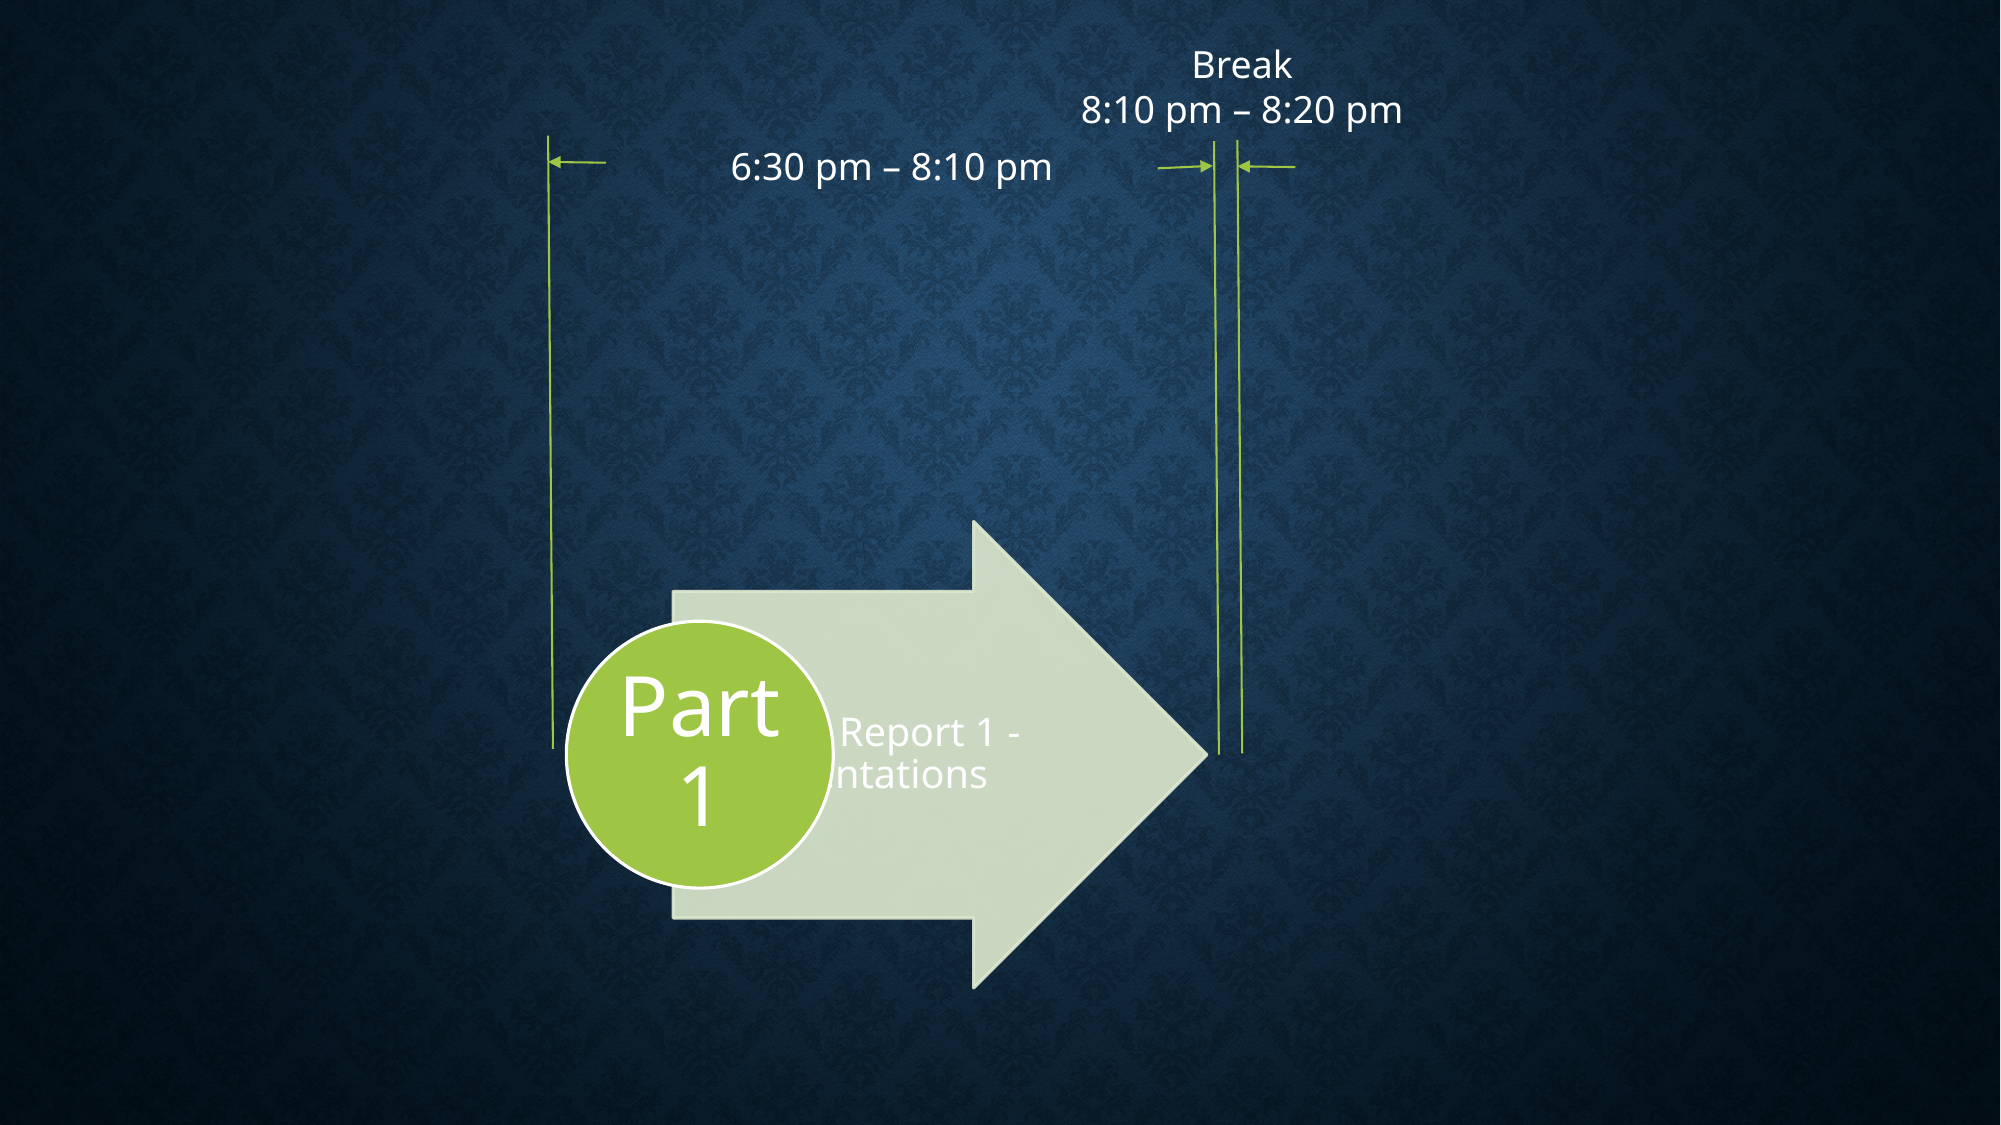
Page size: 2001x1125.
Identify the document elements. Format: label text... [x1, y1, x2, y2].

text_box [408, 520, 1392, 989]
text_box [547, 134, 554, 161]
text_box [1213, 140, 1220, 756]
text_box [1236, 139, 1243, 165]
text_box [1157, 165, 1214, 169]
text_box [547, 175, 554, 750]
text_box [1236, 178, 1243, 754]
text_box Break 8:10 pm – 8:20 pm [1066, 33, 1419, 139]
text_box 6:30 pm – 8:10 pm [715, 135, 1069, 196]
